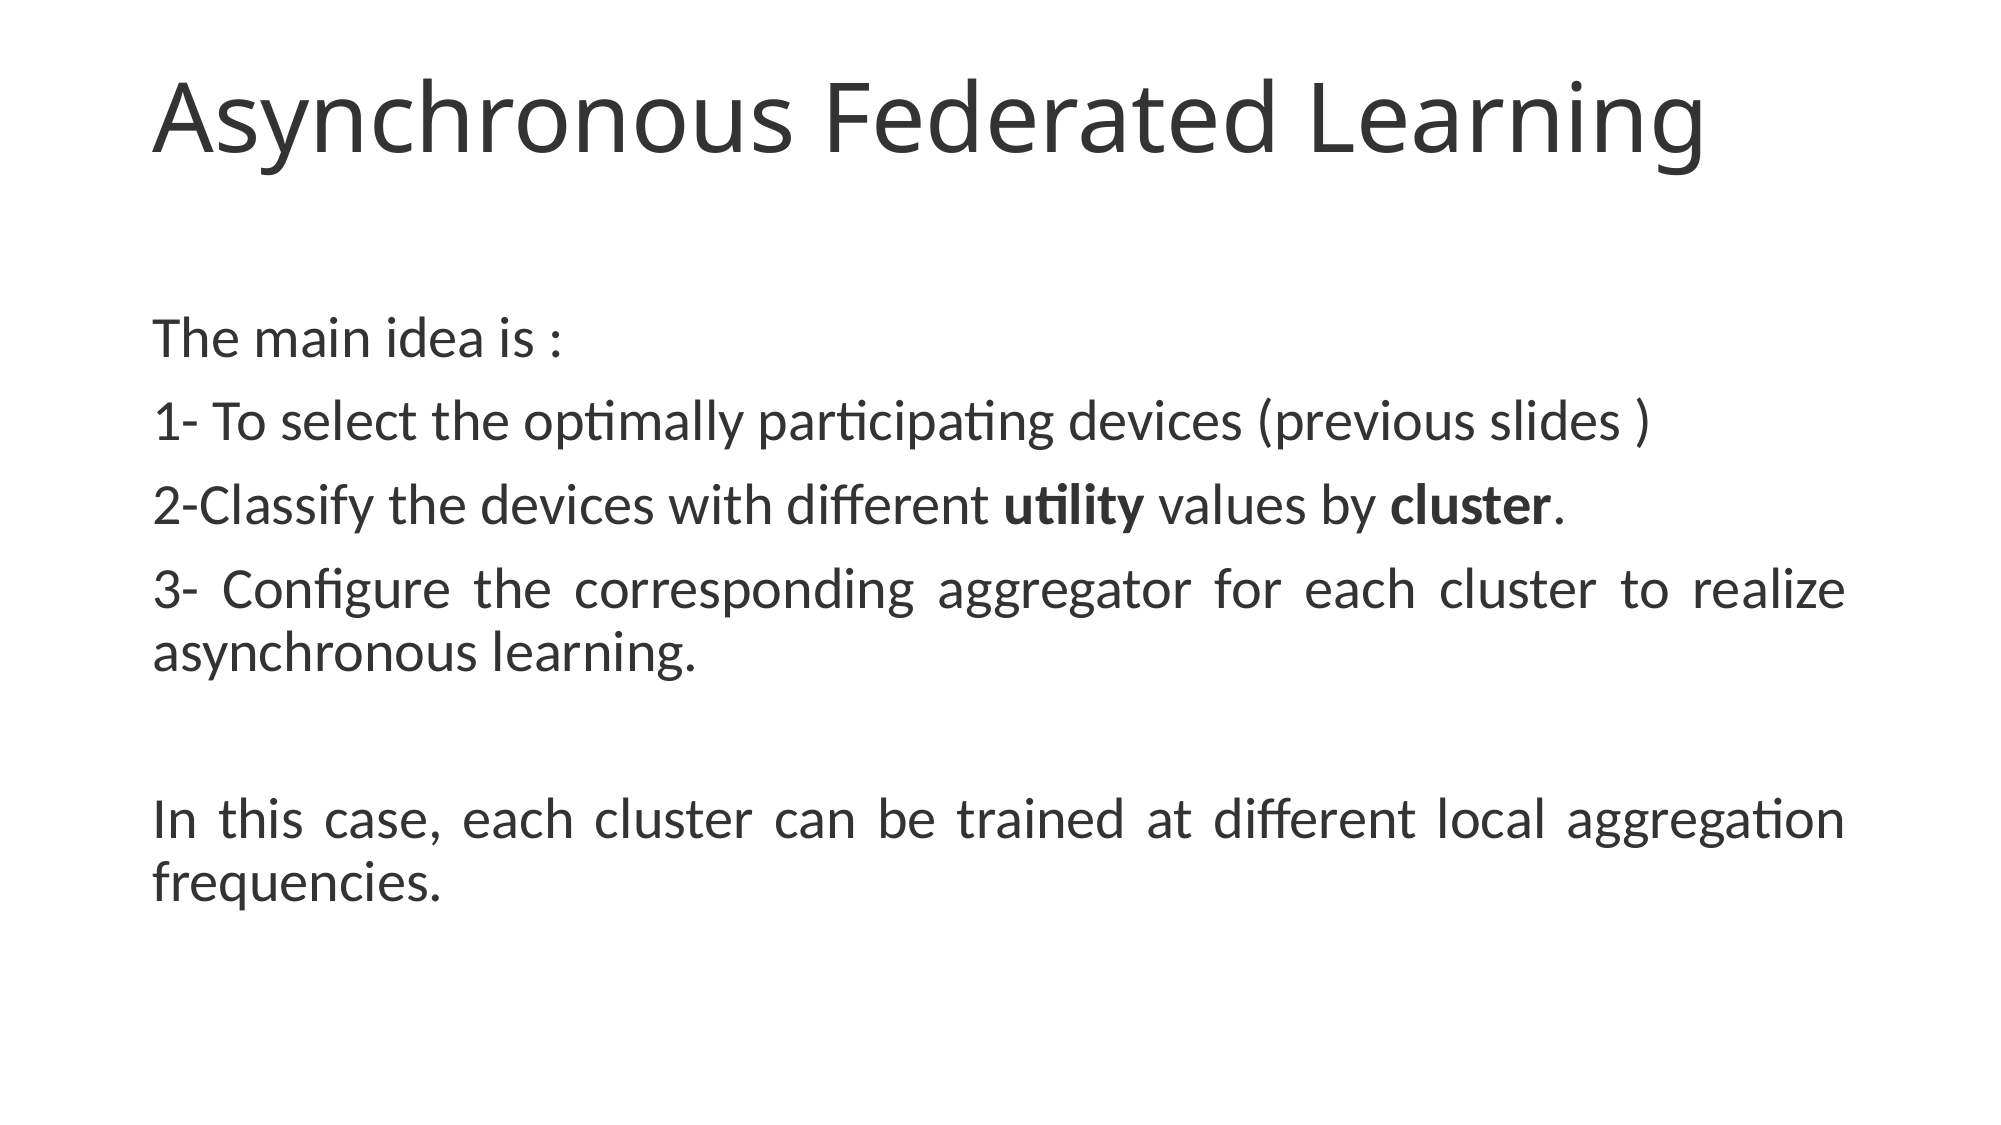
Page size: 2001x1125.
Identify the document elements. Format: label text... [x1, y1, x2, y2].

list The main idea is : 1- To select the optimally participating devices (previous slides ) 2-Classify the devices with different utility values by cluster. 3- Configure the corresponding aggregator for each cluster to realize asynchronous learning. In this case, each cluster can be trained at different local aggregation frequencies. [137, 299, 1863, 1014]
title Asynchronous Federated Learning [137, 59, 1863, 278]
